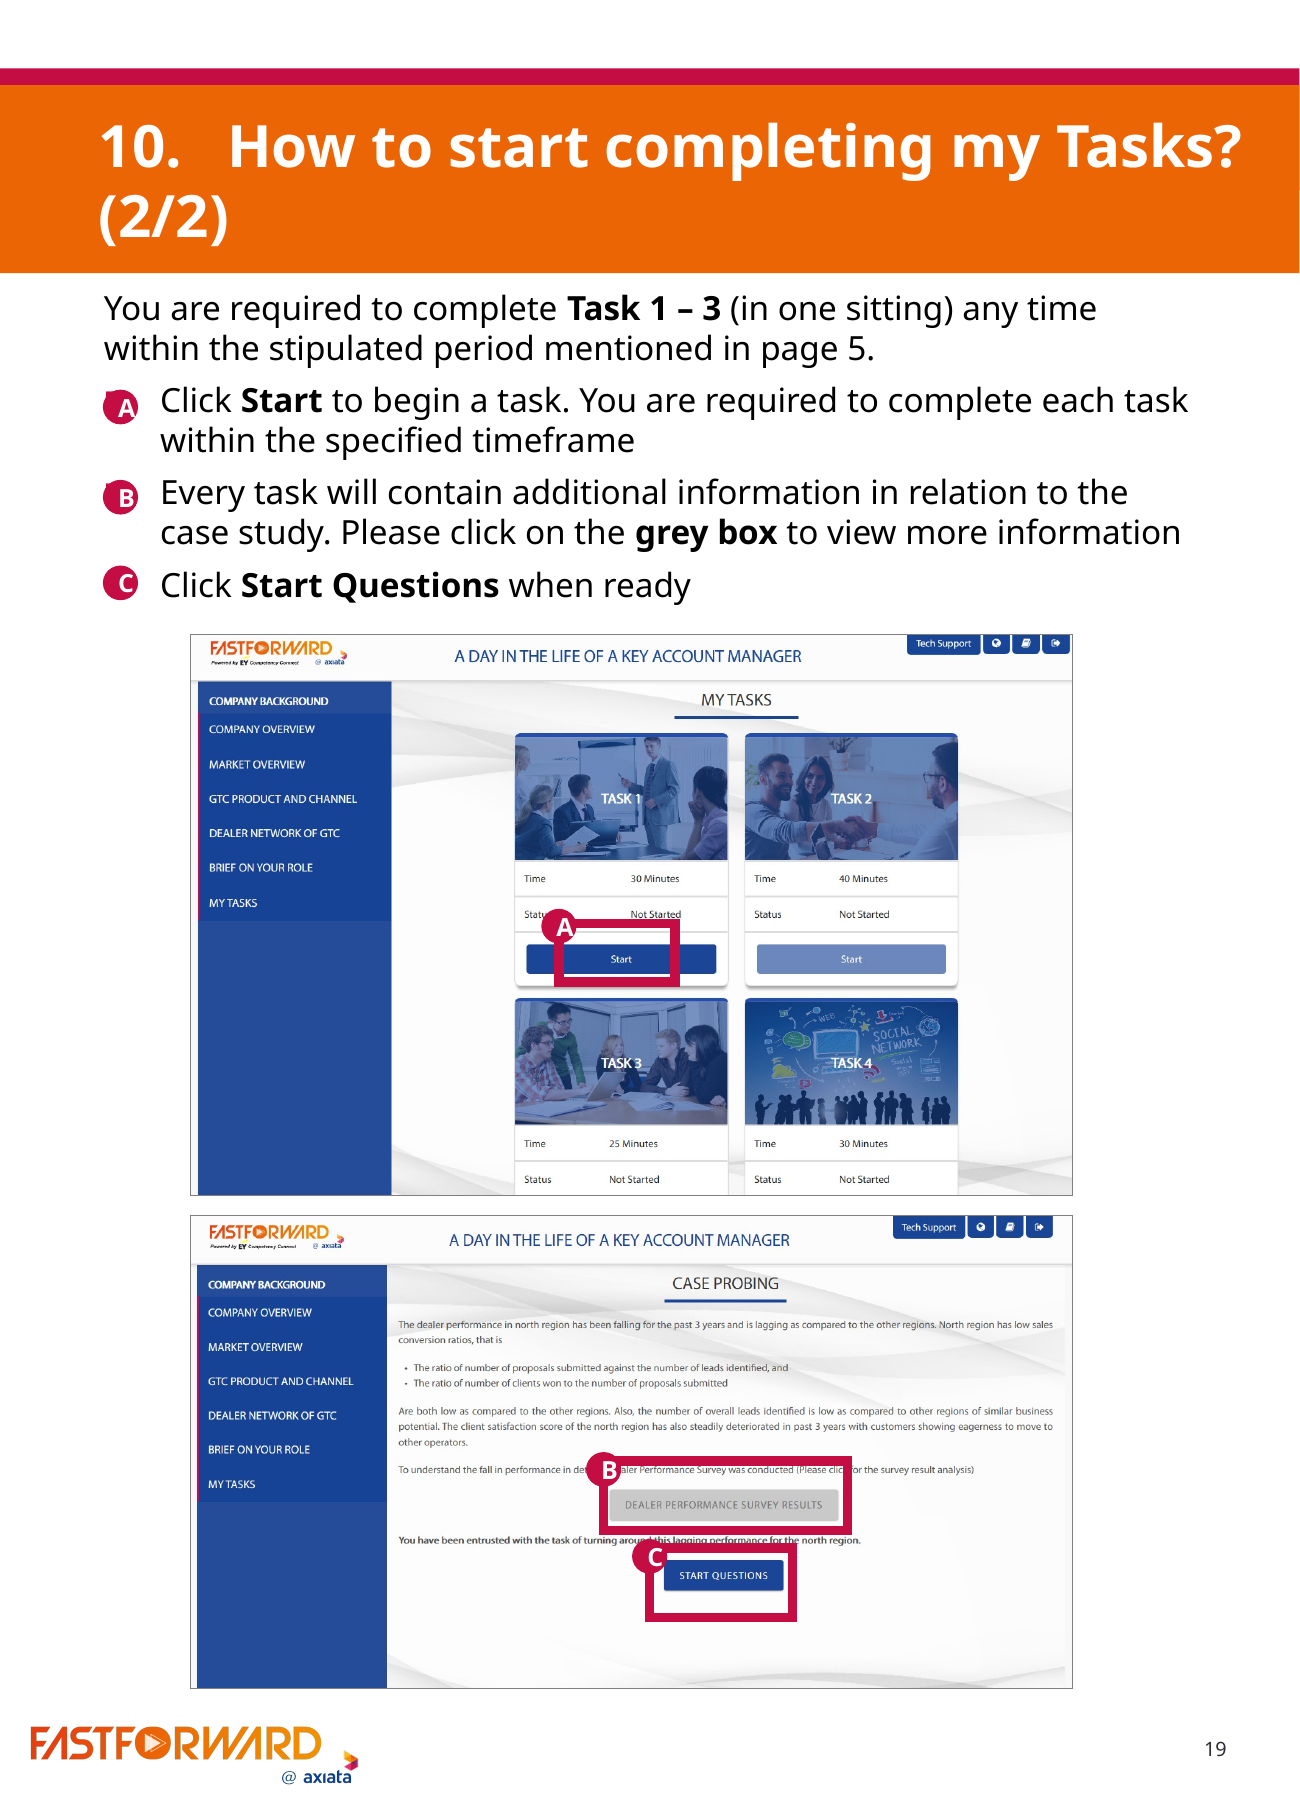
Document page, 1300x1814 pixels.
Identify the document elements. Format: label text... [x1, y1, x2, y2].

text_box A [101, 388, 140, 426]
text_box B [101, 478, 140, 516]
picture [30, 1715, 359, 1796]
text_box C [101, 564, 140, 602]
picture [190, 634, 1073, 1197]
text_box [0, 67, 1300, 84]
text_box You are required to complete Task 1 – 3 (in one sitting) any time within the stipulated period mentioned in page 5. Click Start to begin a task. You are required to complete each task within the specified timeframe Every task will contain additional information in relation to the case study. Please click on the grey box to view more information Click Start Questions when ready [88, 278, 1211, 843]
picture [190, 1215, 1073, 1689]
text_box 10. How to start completing my Tasks? (2/2) [0, 84, 1300, 274]
